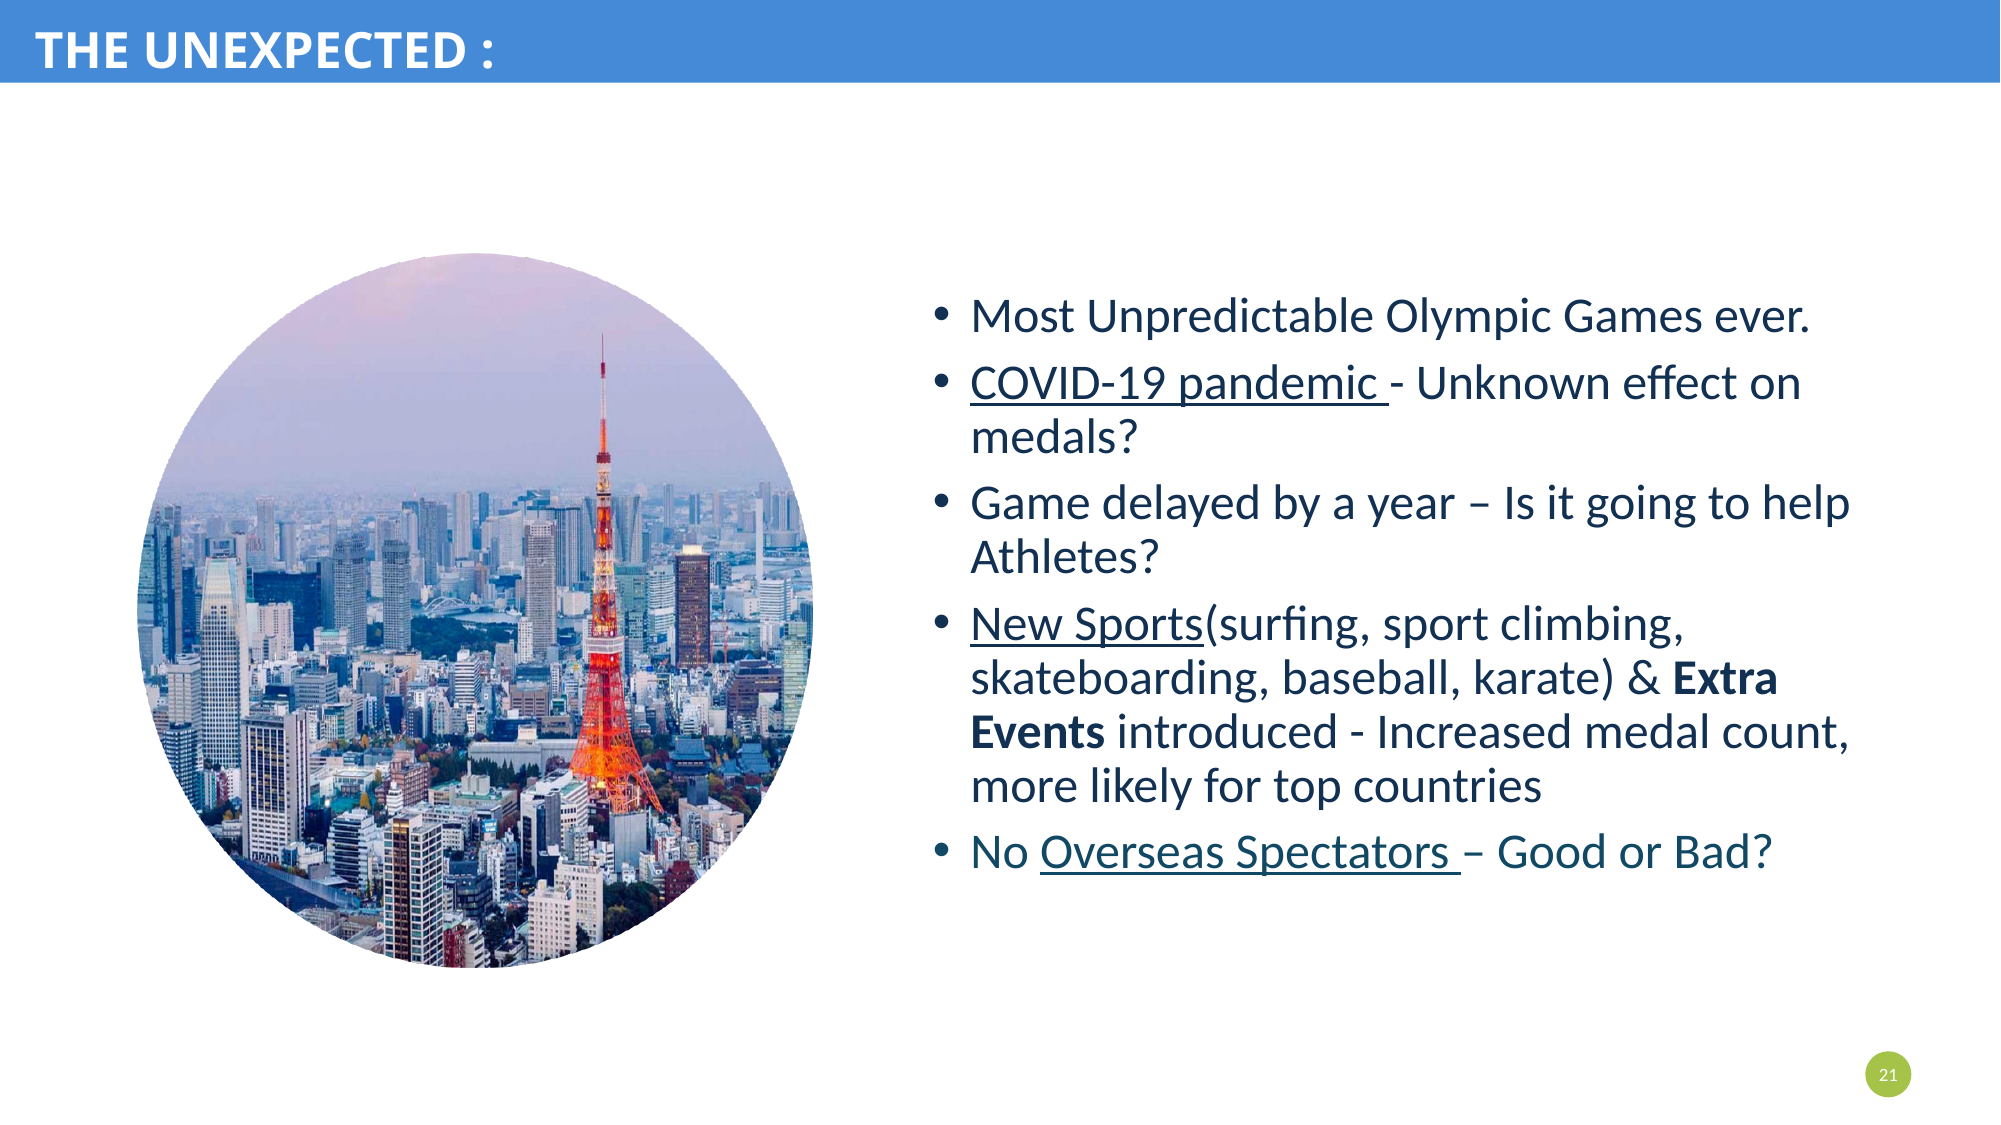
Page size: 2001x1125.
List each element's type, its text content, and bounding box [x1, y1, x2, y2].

title THE UNEXPECTED : [0, 0, 2000, 83]
text_box Most Unpredictable Olympic Games ever. COVID-19 pandemic - Unknown effect on medals? Game delayed by a year – Is it going to help Athletes? New Sports(surfing, sport climbing, skateboarding, baseball, karate) & Extra Events introduced - Increased medal count, more likely for top countries No Overseas Spectators – Good or Bad? [908, 282, 1913, 903]
slide_number 21 [1864, 1059, 1913, 1090]
picture [137, 253, 813, 968]
